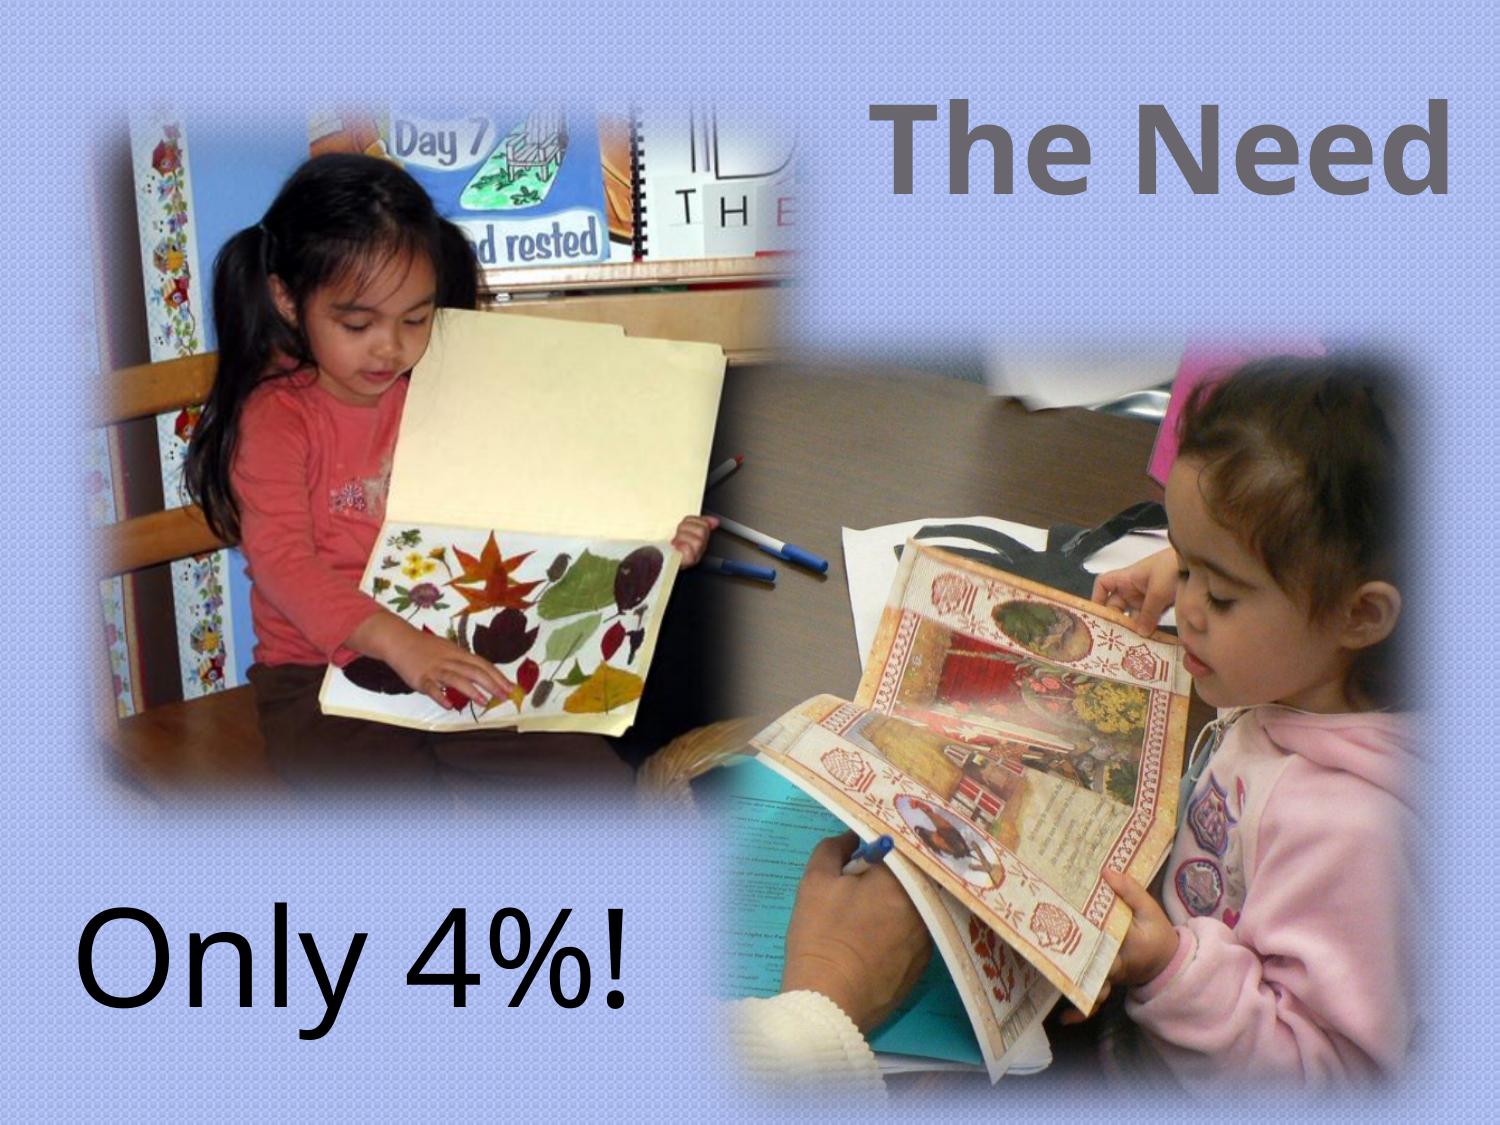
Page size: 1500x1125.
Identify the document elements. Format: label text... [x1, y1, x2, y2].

text_box Only 4%! [56, 862, 650, 1043]
text_box The Need [852, 62, 1500, 228]
picture [62, 87, 1452, 1125]
